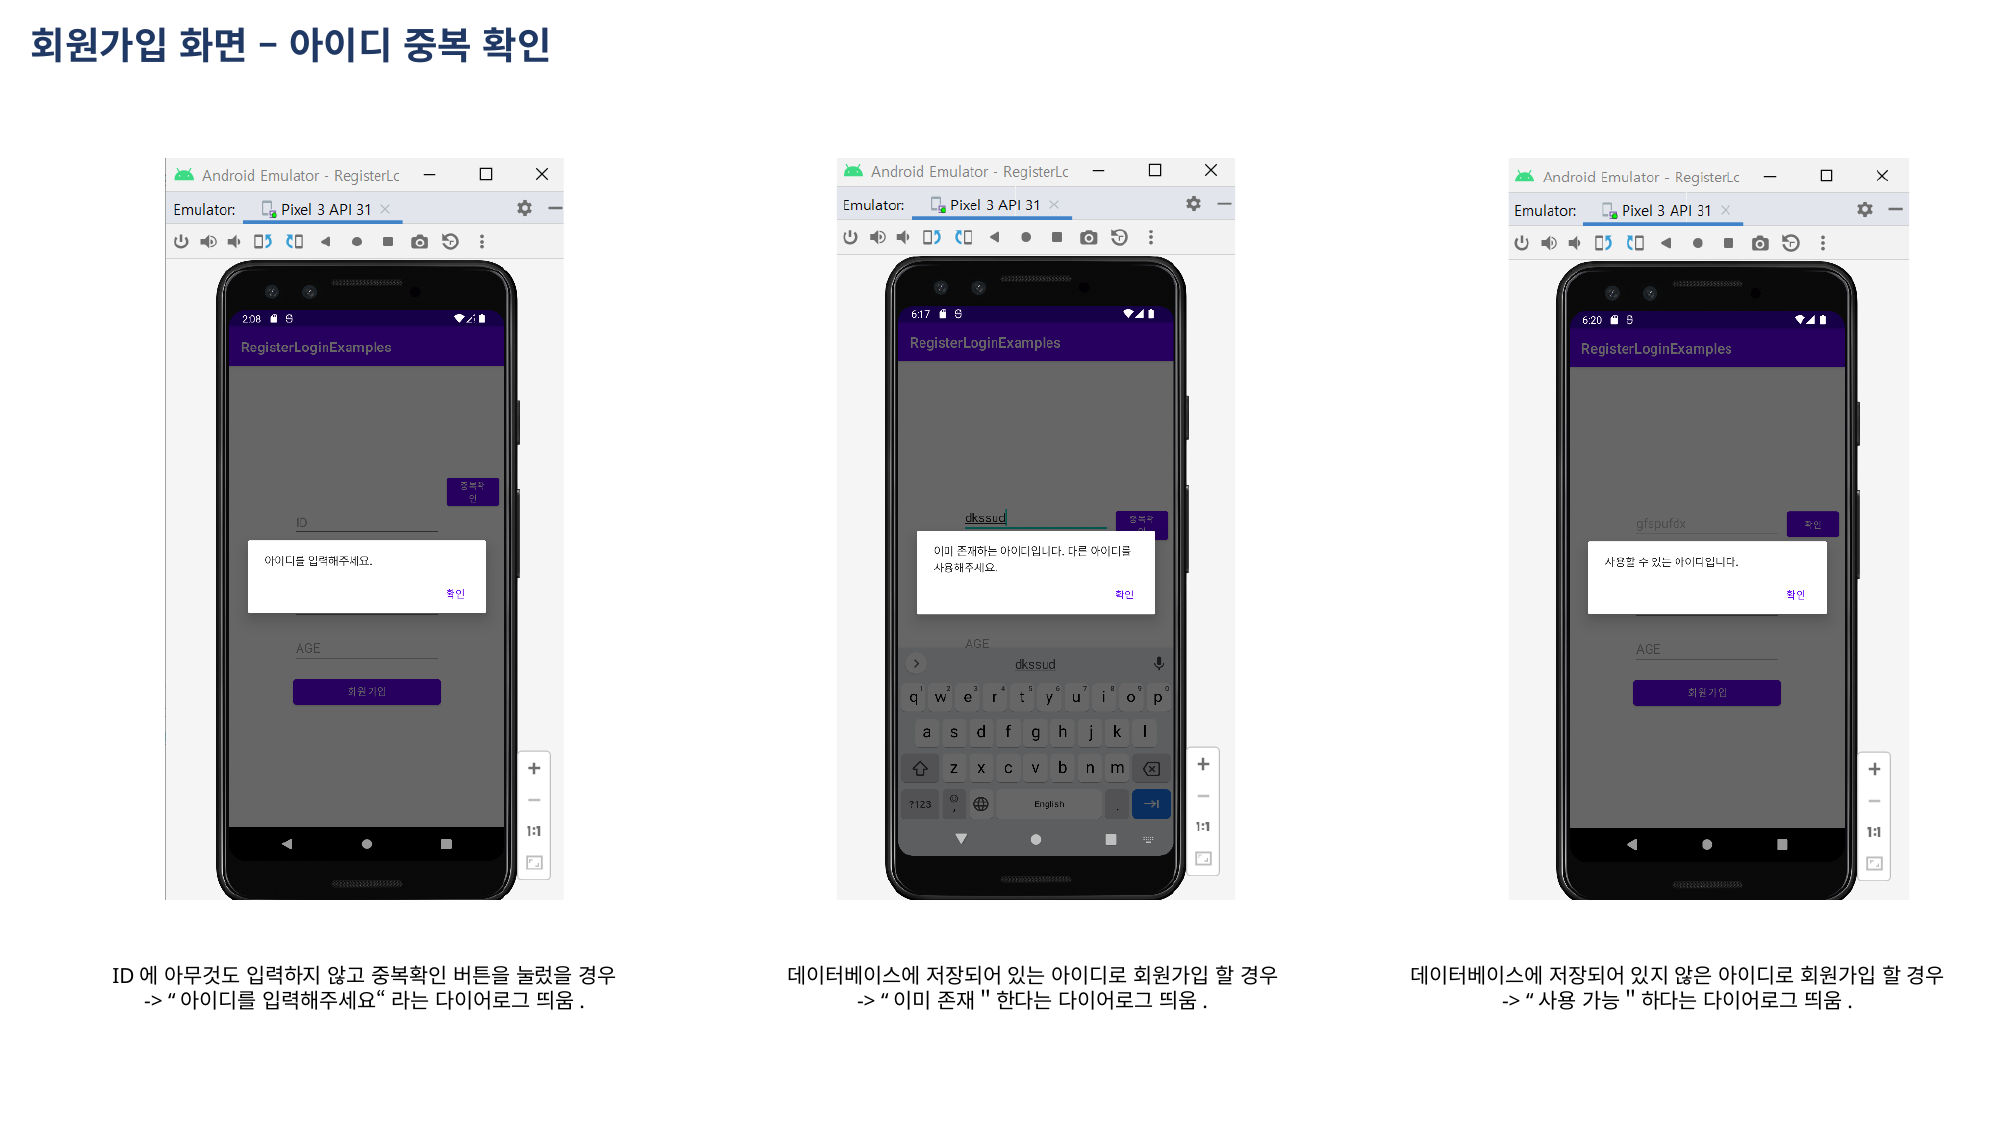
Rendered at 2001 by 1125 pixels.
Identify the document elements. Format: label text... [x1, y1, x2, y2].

picture [1508, 158, 1910, 900]
text_box 데이터베이스에 저장되어 있는 아이디로 회원가입 할 경우 -> “이미 존재＂한다는 다이어로그 띄움. [709, 954, 1354, 1020]
picture [836, 158, 1236, 900]
text_box 데이터베이스에 저장되어 있지 않은 아이디로 회원가입 할 경우 -> “사용 가능＂하다는 다이어로그 띄움. [1354, 954, 2000, 1020]
text_box ID에 아무것도 입력하지 않고 중복확인 버튼을 눌렀을 경우 -> “아이디를 입력해주세요“ 라는 다이어로그 띄움. [0, 954, 709, 1020]
text_box 회원가입 화면 – 아이디 중복 확인 [16, 14, 689, 120]
picture [165, 158, 564, 900]
